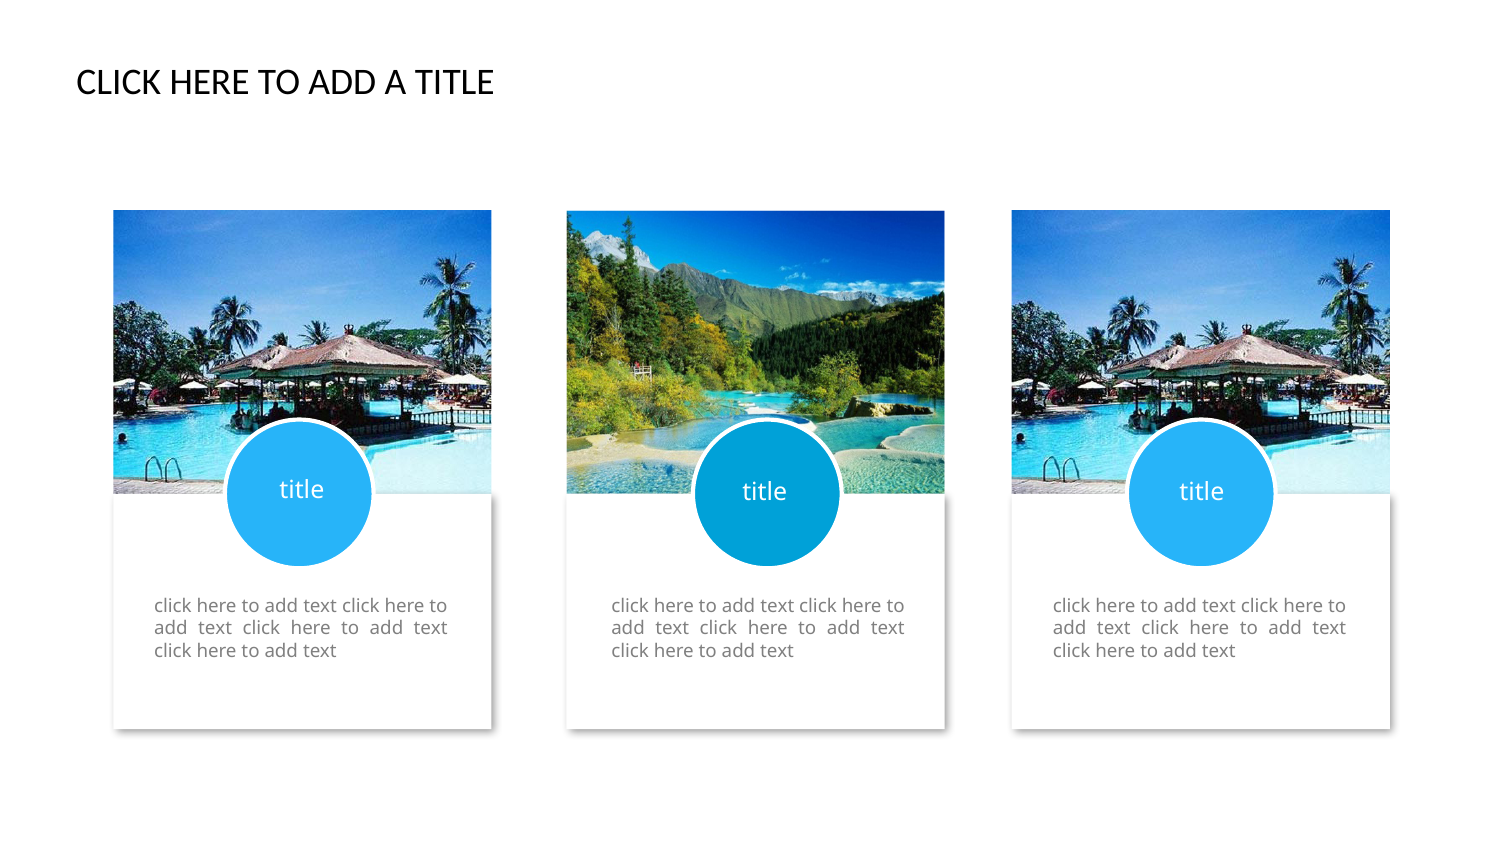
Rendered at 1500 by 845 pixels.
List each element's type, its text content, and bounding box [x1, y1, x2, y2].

text_box title [267, 468, 336, 510]
text_box [566, 493, 945, 730]
text_box [113, 493, 492, 730]
text_box click here to add text click here to add text click here to add text click here to add text [599, 587, 916, 689]
text_box [224, 419, 374, 569]
text_box [566, 210, 945, 493]
text_box [113, 210, 492, 493]
text_box [1011, 493, 1390, 730]
text_box click here to add text click here to add text click here to add text click here to add text [142, 587, 459, 689]
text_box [1126, 419, 1276, 569]
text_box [692, 419, 842, 569]
text_box [1011, 210, 1390, 493]
text_box click here to add text click here to add text click here to add text click here to add text [1041, 587, 1358, 689]
